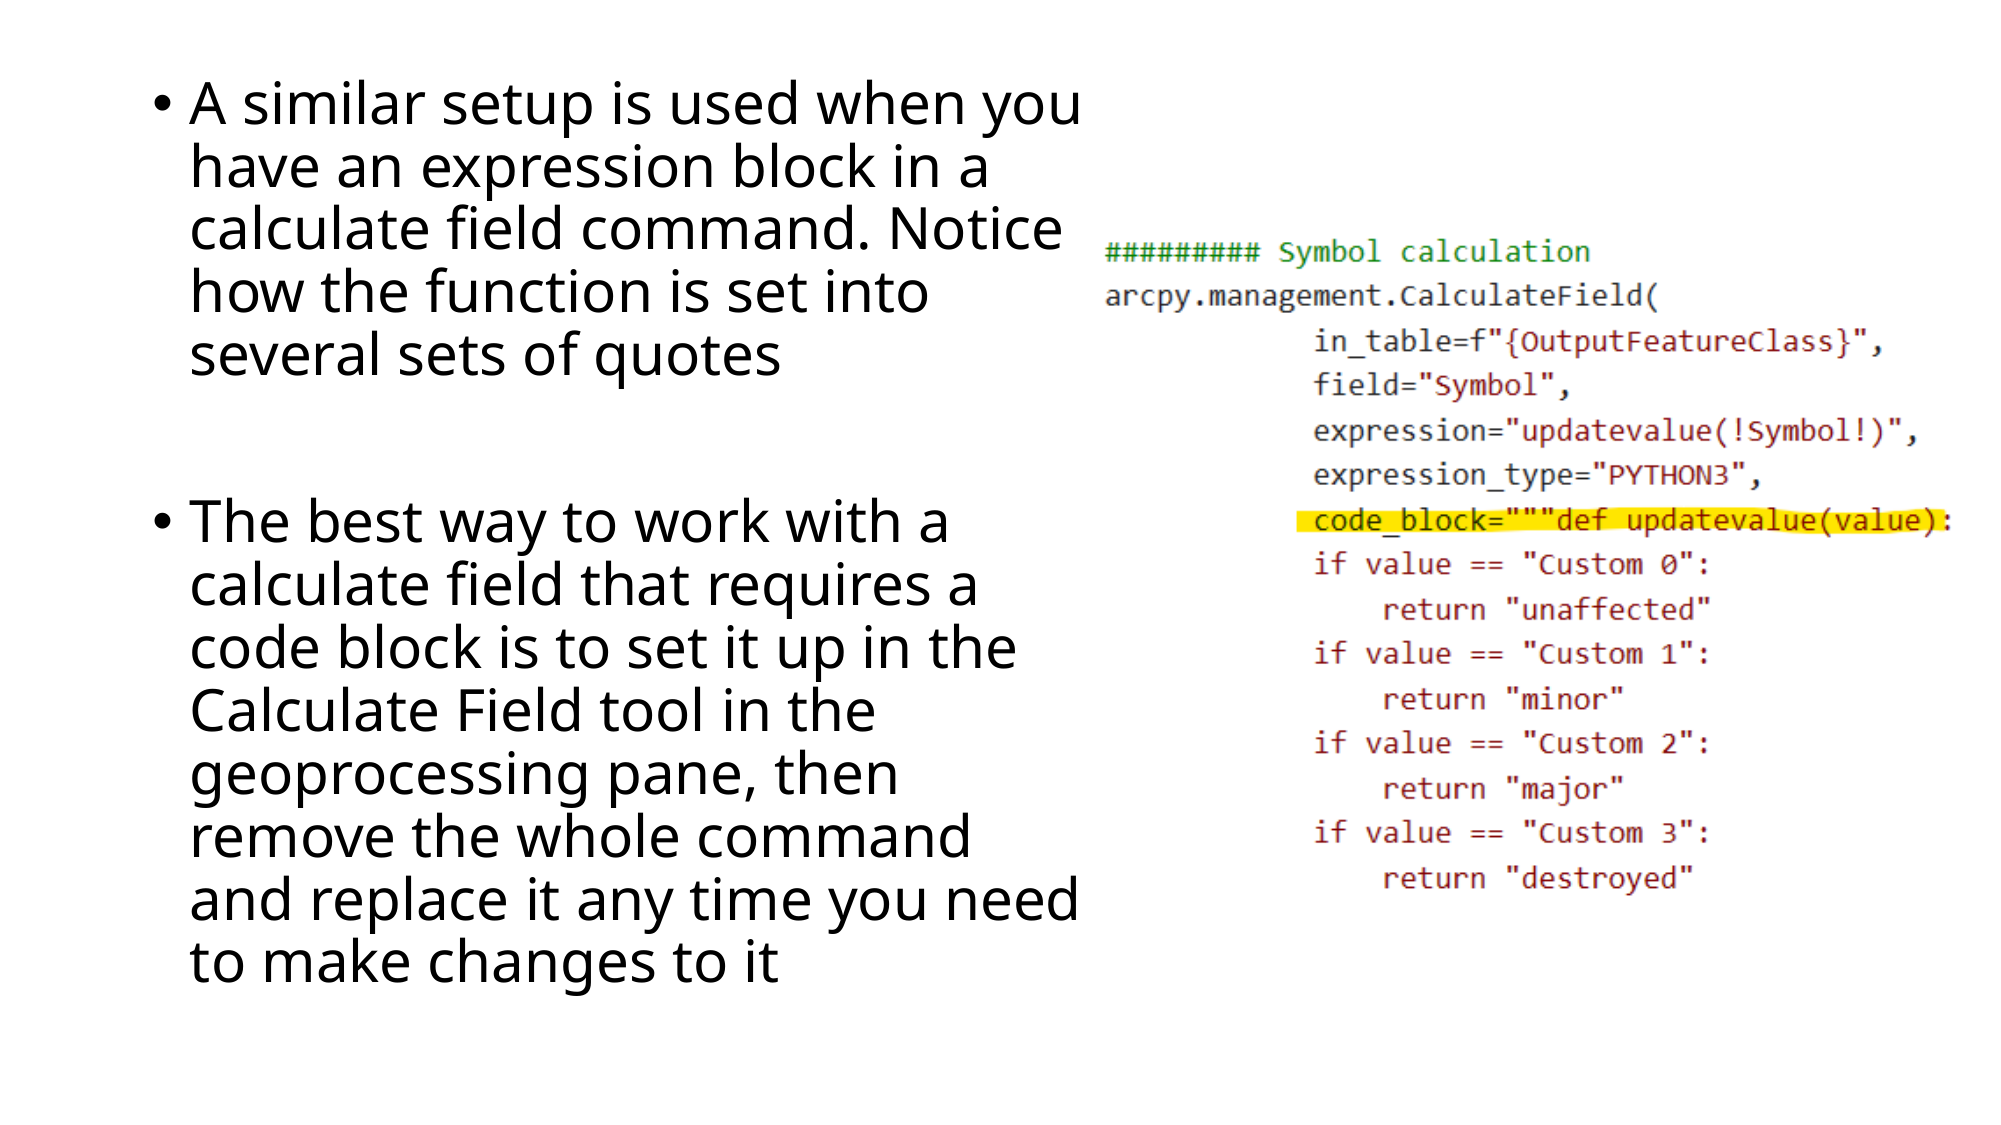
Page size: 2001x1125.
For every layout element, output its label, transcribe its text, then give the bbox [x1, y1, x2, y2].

list A similar setup is used when you have an expression block in a calculate field command. Notice how the function is set into several sets of quotes The best way to work with a calculate field that requires a code block is to set it up in the Calculate Field tool in the geoprocessing pane, then remove the whole command and replace it any time you need to make changes to it [137, 66, 1102, 1014]
picture [1081, 233, 2000, 909]
